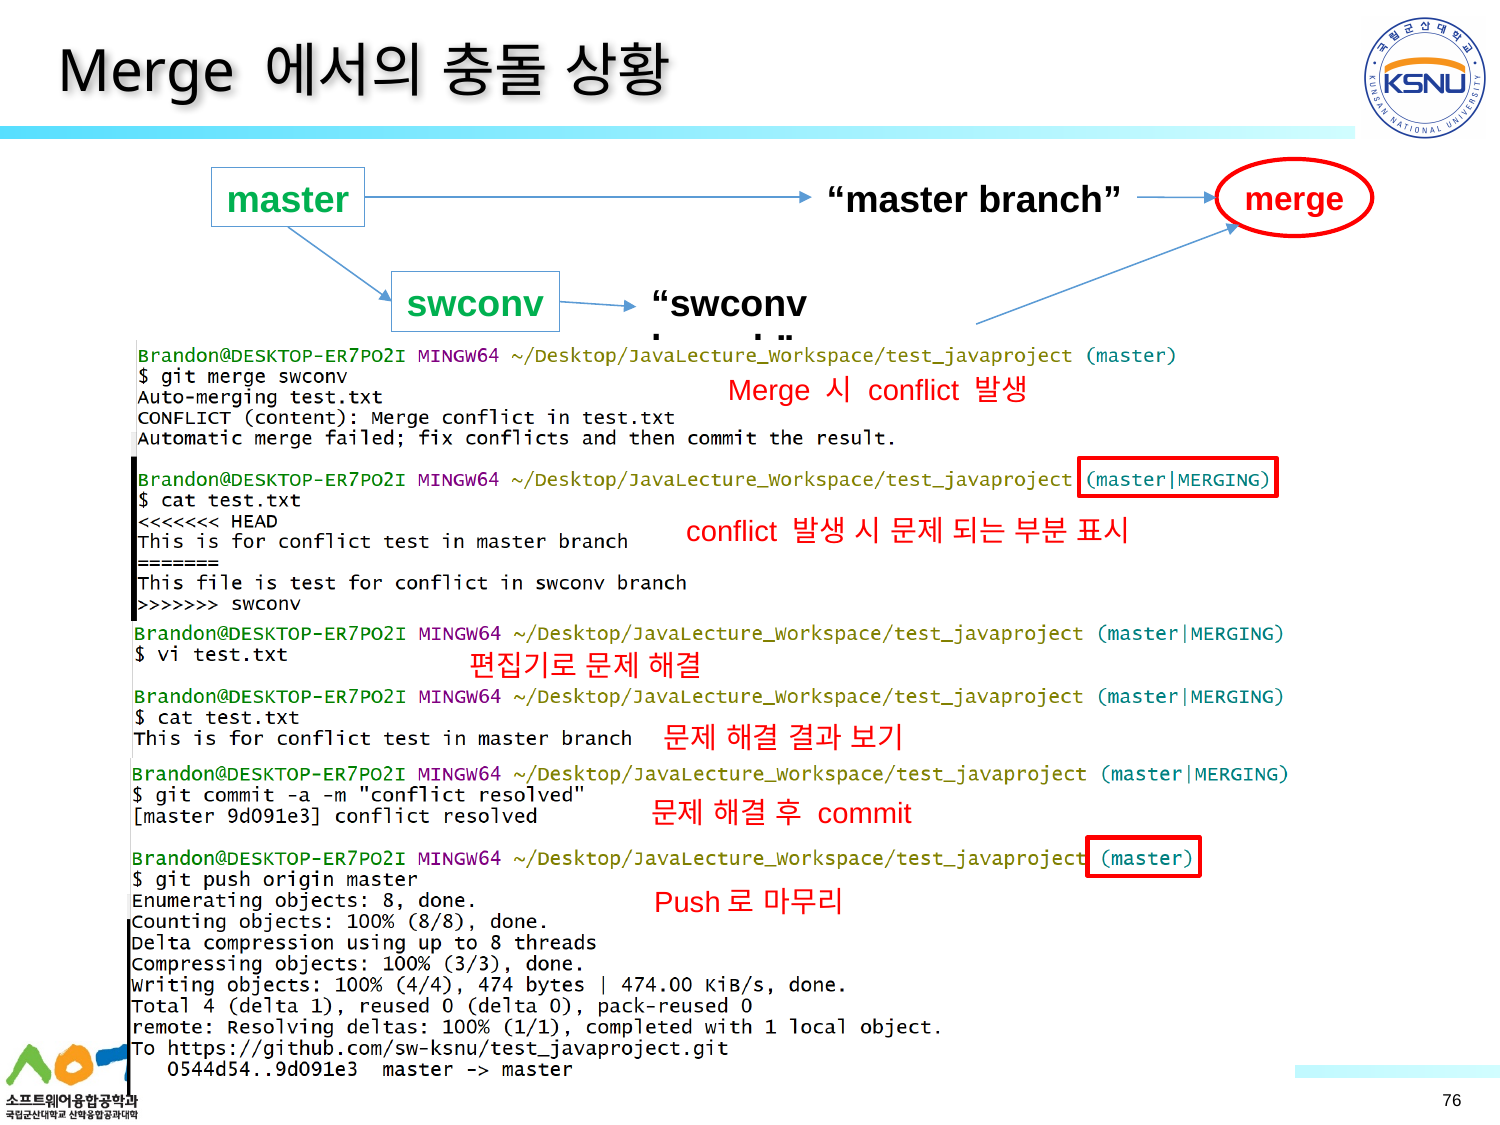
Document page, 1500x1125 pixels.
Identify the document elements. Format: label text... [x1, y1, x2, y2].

text_box [250, 126, 254, 138]
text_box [127, 340, 1295, 1095]
picture [0, 1041, 144, 1122]
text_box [210, 158, 1373, 333]
picture [1361, 16, 1486, 139]
slide_number 76 [1330, 1081, 1477, 1122]
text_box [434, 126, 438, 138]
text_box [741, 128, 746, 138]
title Merge 에서의 충돌 상황 [42, 20, 1349, 116]
